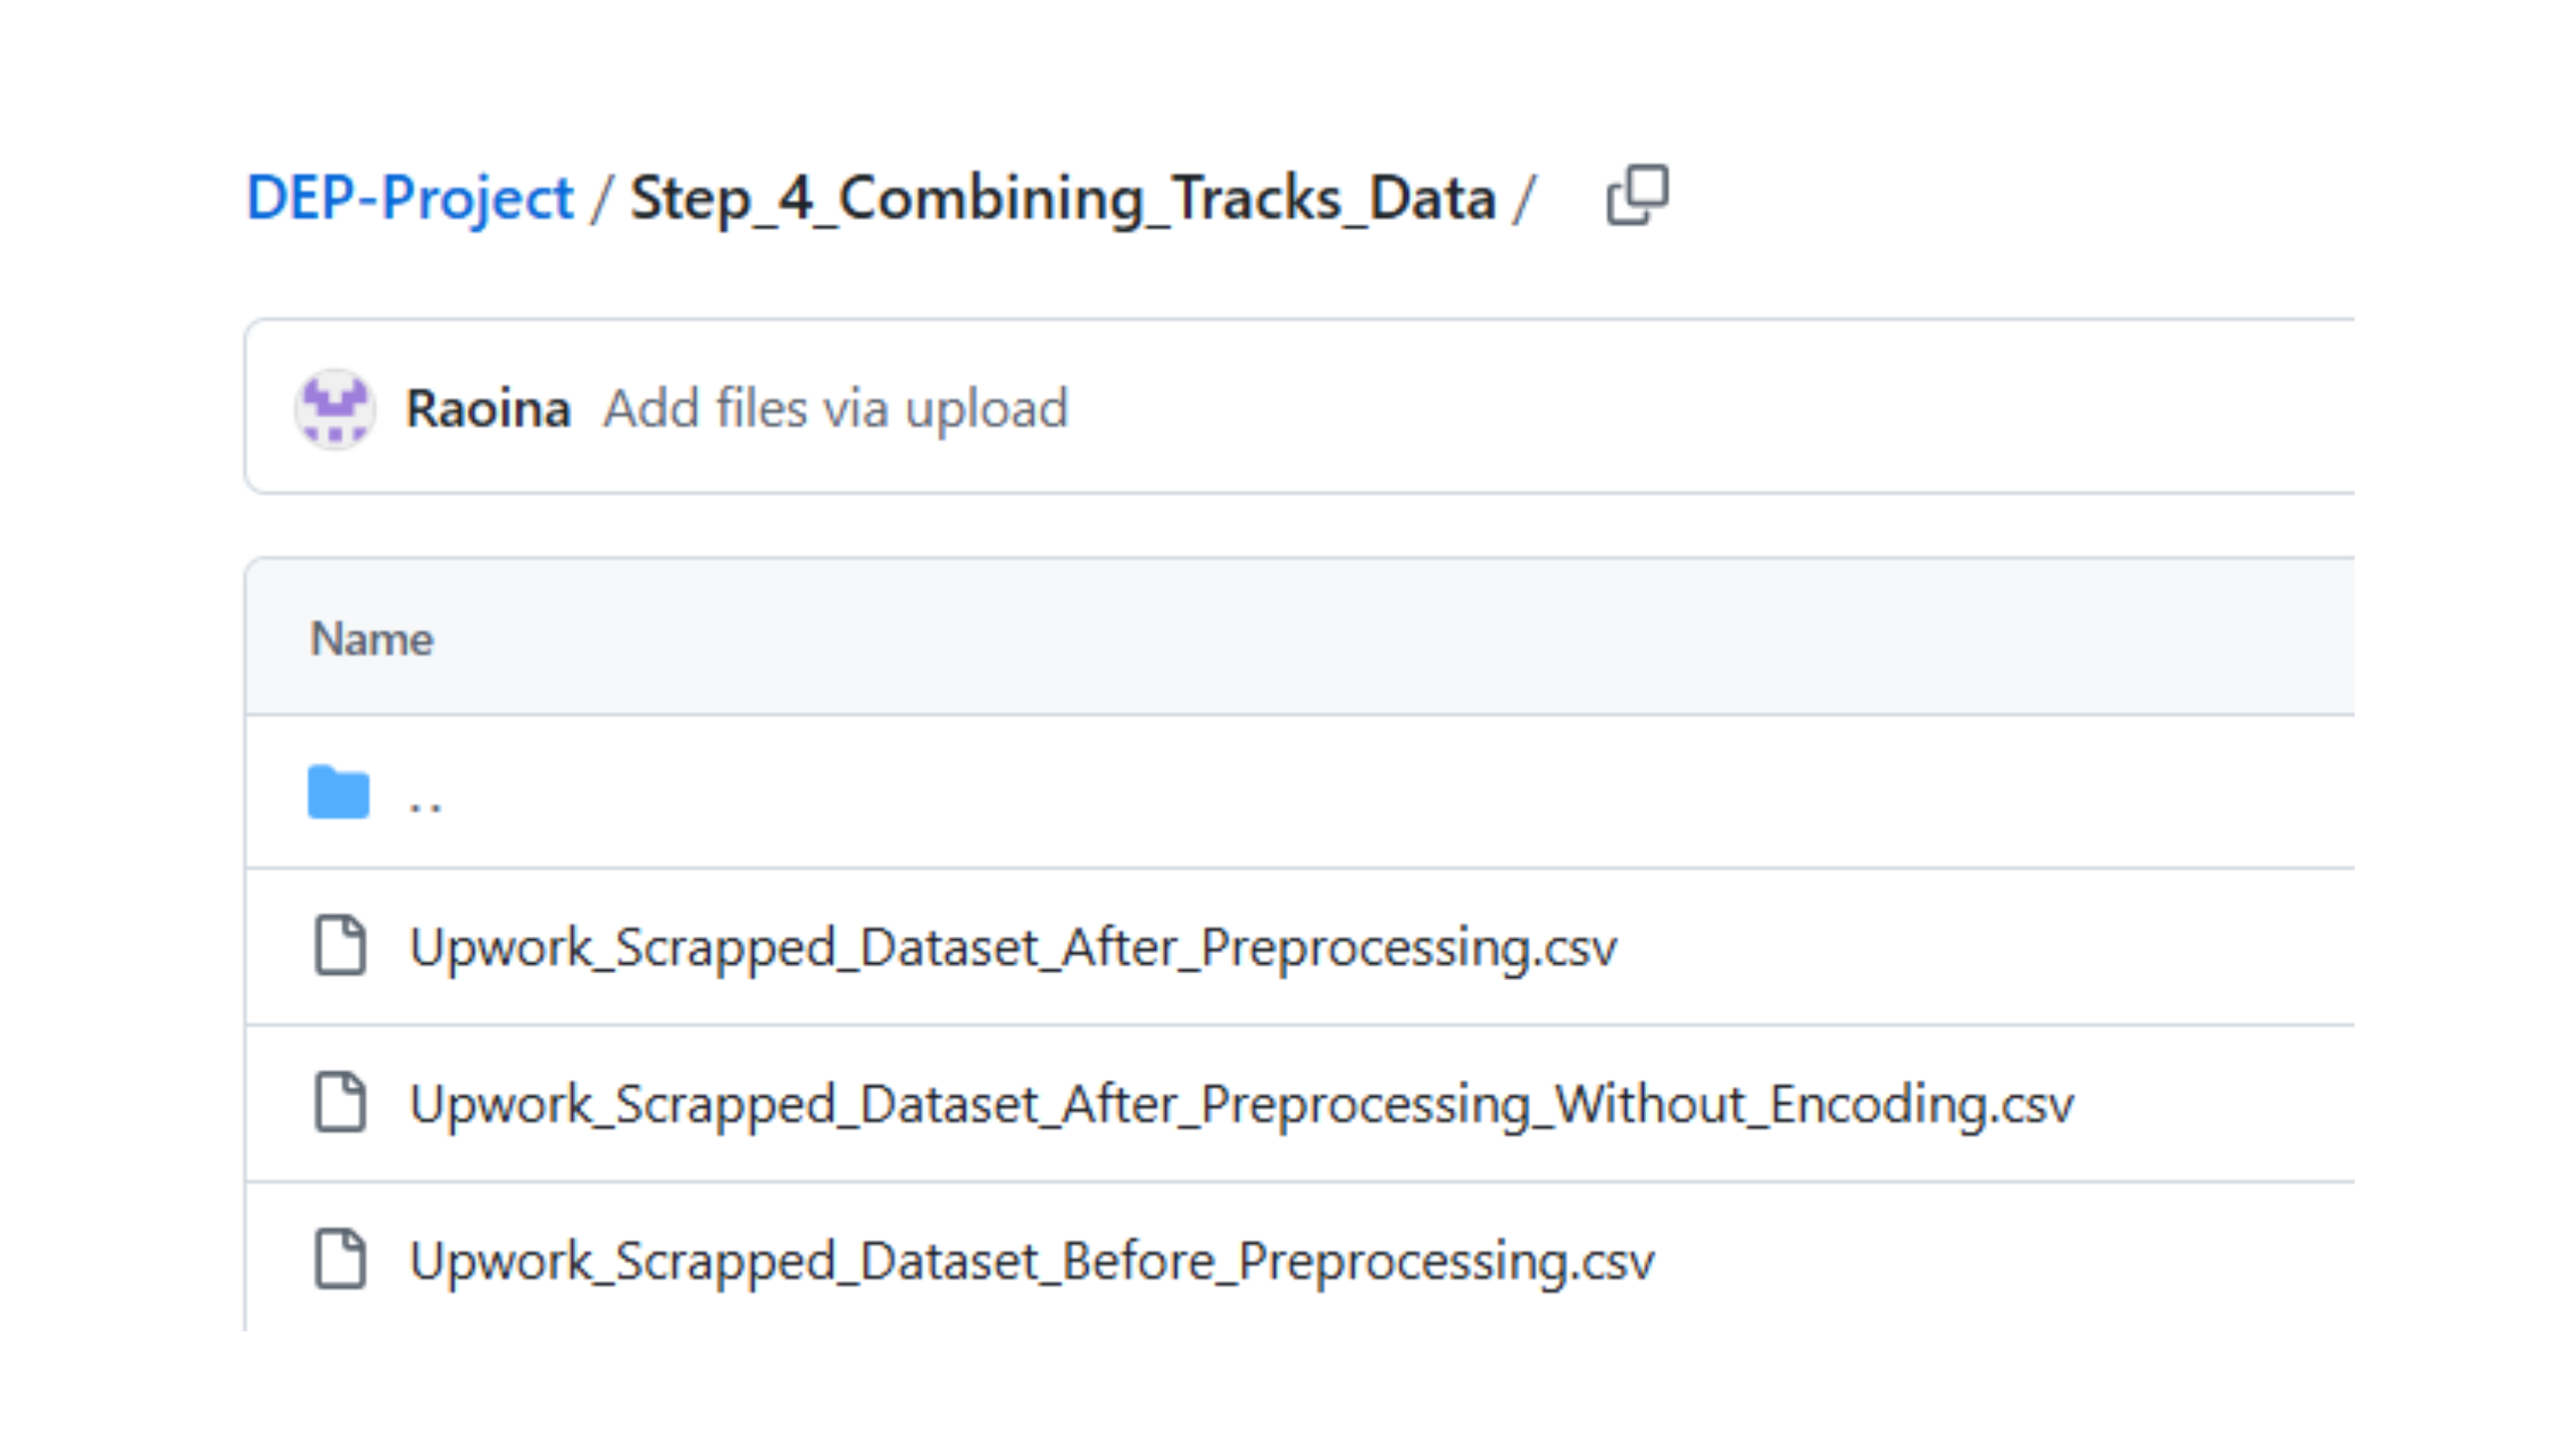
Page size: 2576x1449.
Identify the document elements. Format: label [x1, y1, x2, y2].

text_box [221, 118, 2355, 1331]
